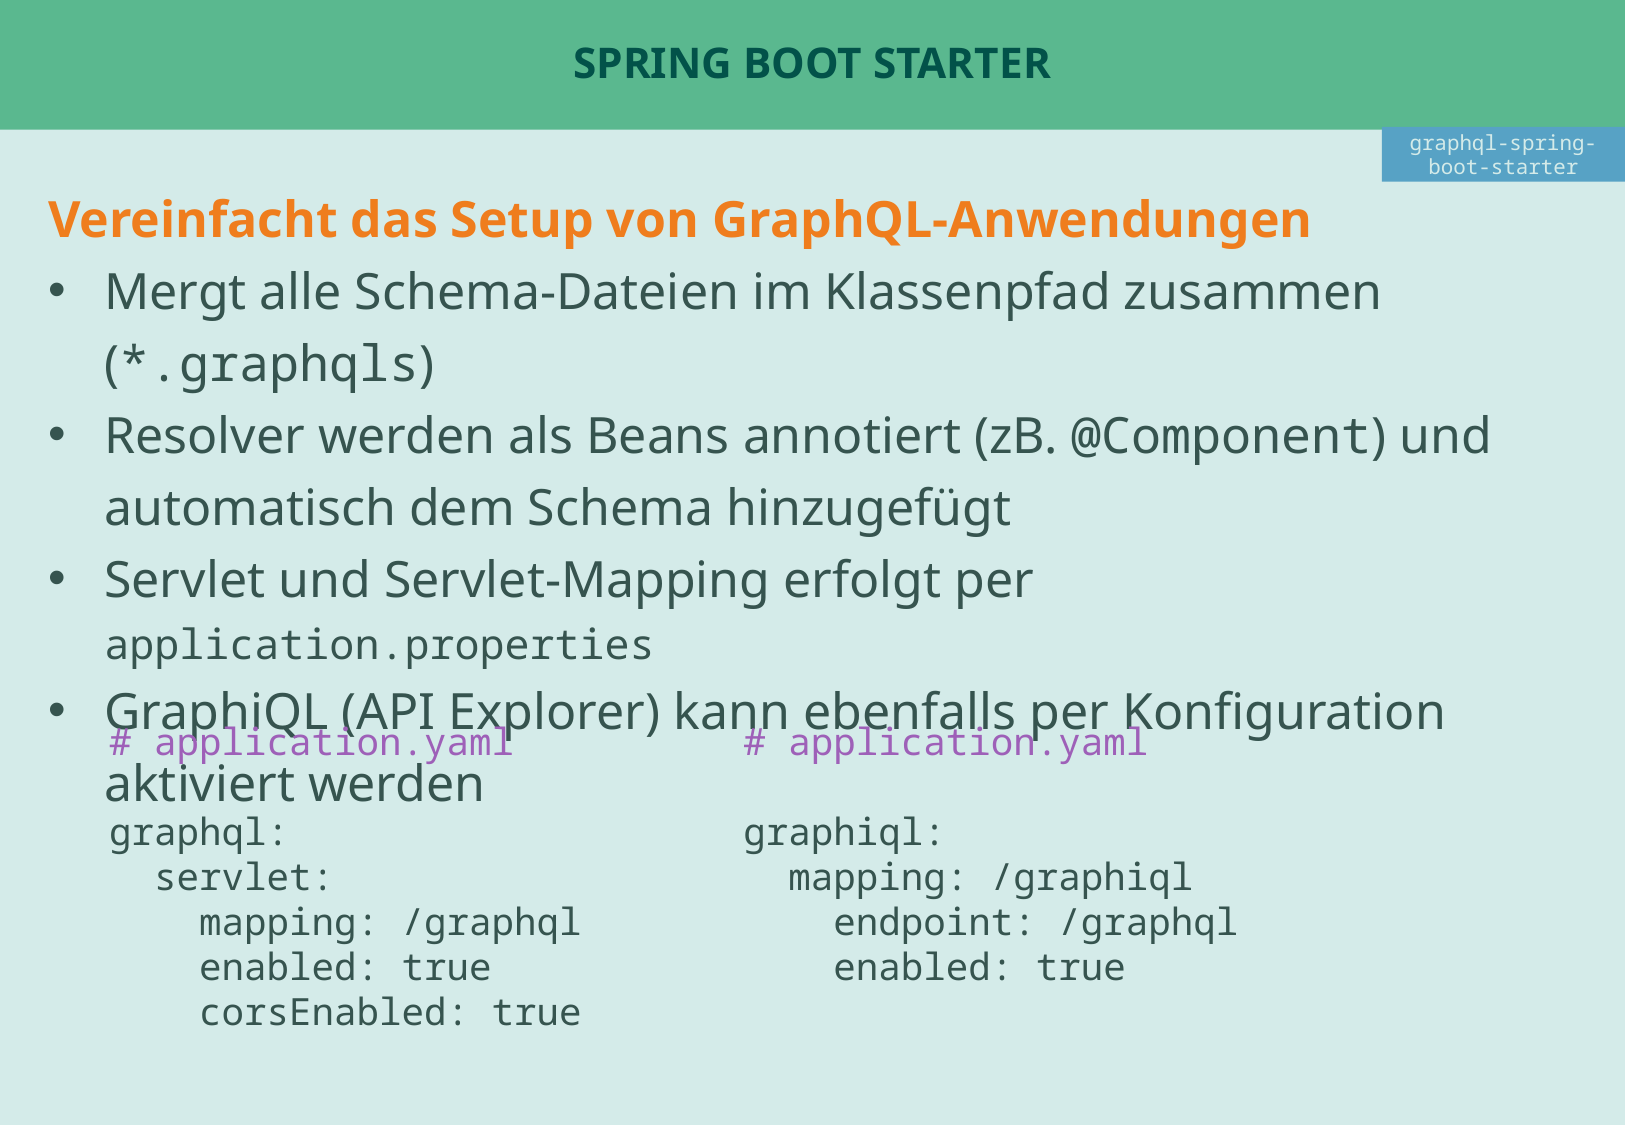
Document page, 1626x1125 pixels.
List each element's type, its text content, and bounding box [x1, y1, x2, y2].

title Spring Boot Starter [0, 0, 1625, 130]
text_box # application.yaml graphiql: mapping: /graphiql endpoint: /graphql enabled: true [728, 710, 1316, 995]
text_box Vereinfacht das Setup von GraphQL-Anwendungen Mergt alle Schema-Dateien im Klassenpfad zusammen (*.graphqls) Resolver werden als Beans annotiert (zB. @Component) und automatisch dem Schema hinzugefügt Servlet und Servlet-Mapping erfolgt per application.properties GraphiQL (API Explorer) kann ebenfalls per Konfiguration aktiviert werden [33, 168, 1594, 891]
text_box # application.yaml graphql: servlet: mapping: /graphql enabled: true corsEnabled: true [94, 710, 682, 1040]
text_box graphql-spring-boot-starter [1381, 126, 1625, 183]
